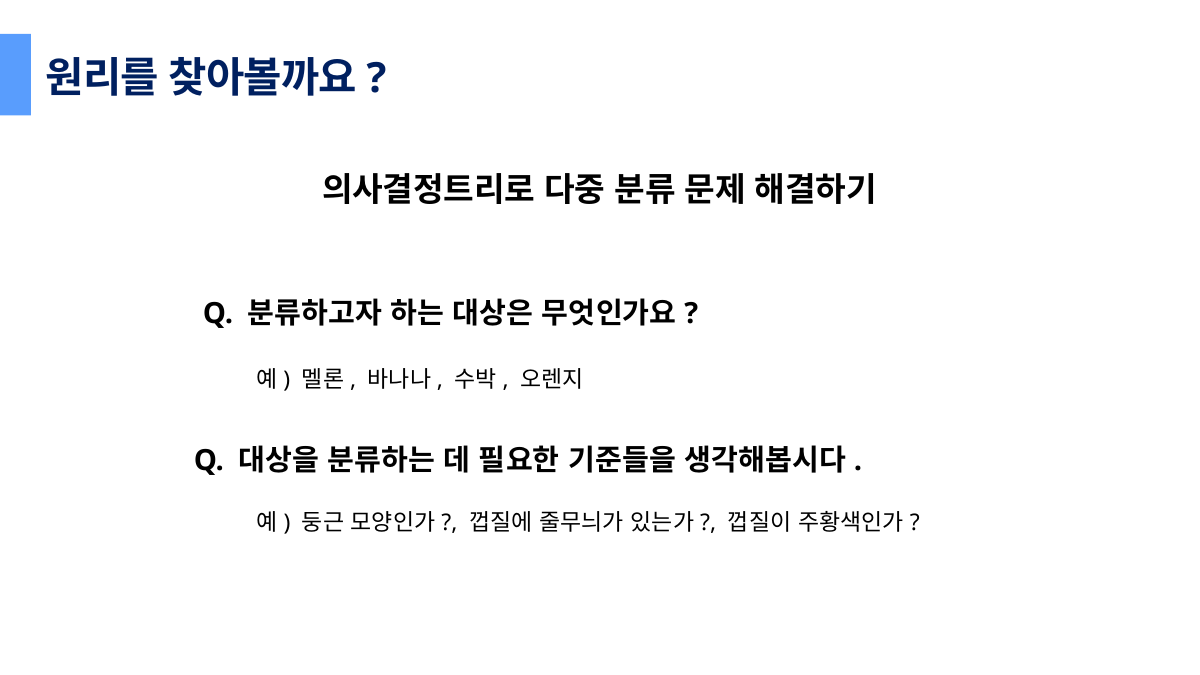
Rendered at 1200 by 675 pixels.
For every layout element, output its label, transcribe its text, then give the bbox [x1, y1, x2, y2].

text_box 예) 둥근 모양인가?, 껍질에 줄무늬가 있는가?, 껍질이 주황색인가? [241, 500, 1010, 543]
text_box 원리를 찾아볼까요? [32, 43, 712, 109]
text_box 예) 멜론, 바나나, 수박, 오렌지 [241, 357, 978, 400]
text_box [0, 33, 32, 116]
text_box Q. 대상을 분류하는 데 필요한 기준들을 생각해봅시다. [179, 433, 877, 484]
text_box 의사결정트리로 다중 분류 문제 해결하기 [307, 160, 893, 216]
text_box Q. 분류하고자 하는 대상은 무엇인가요? [188, 287, 925, 338]
